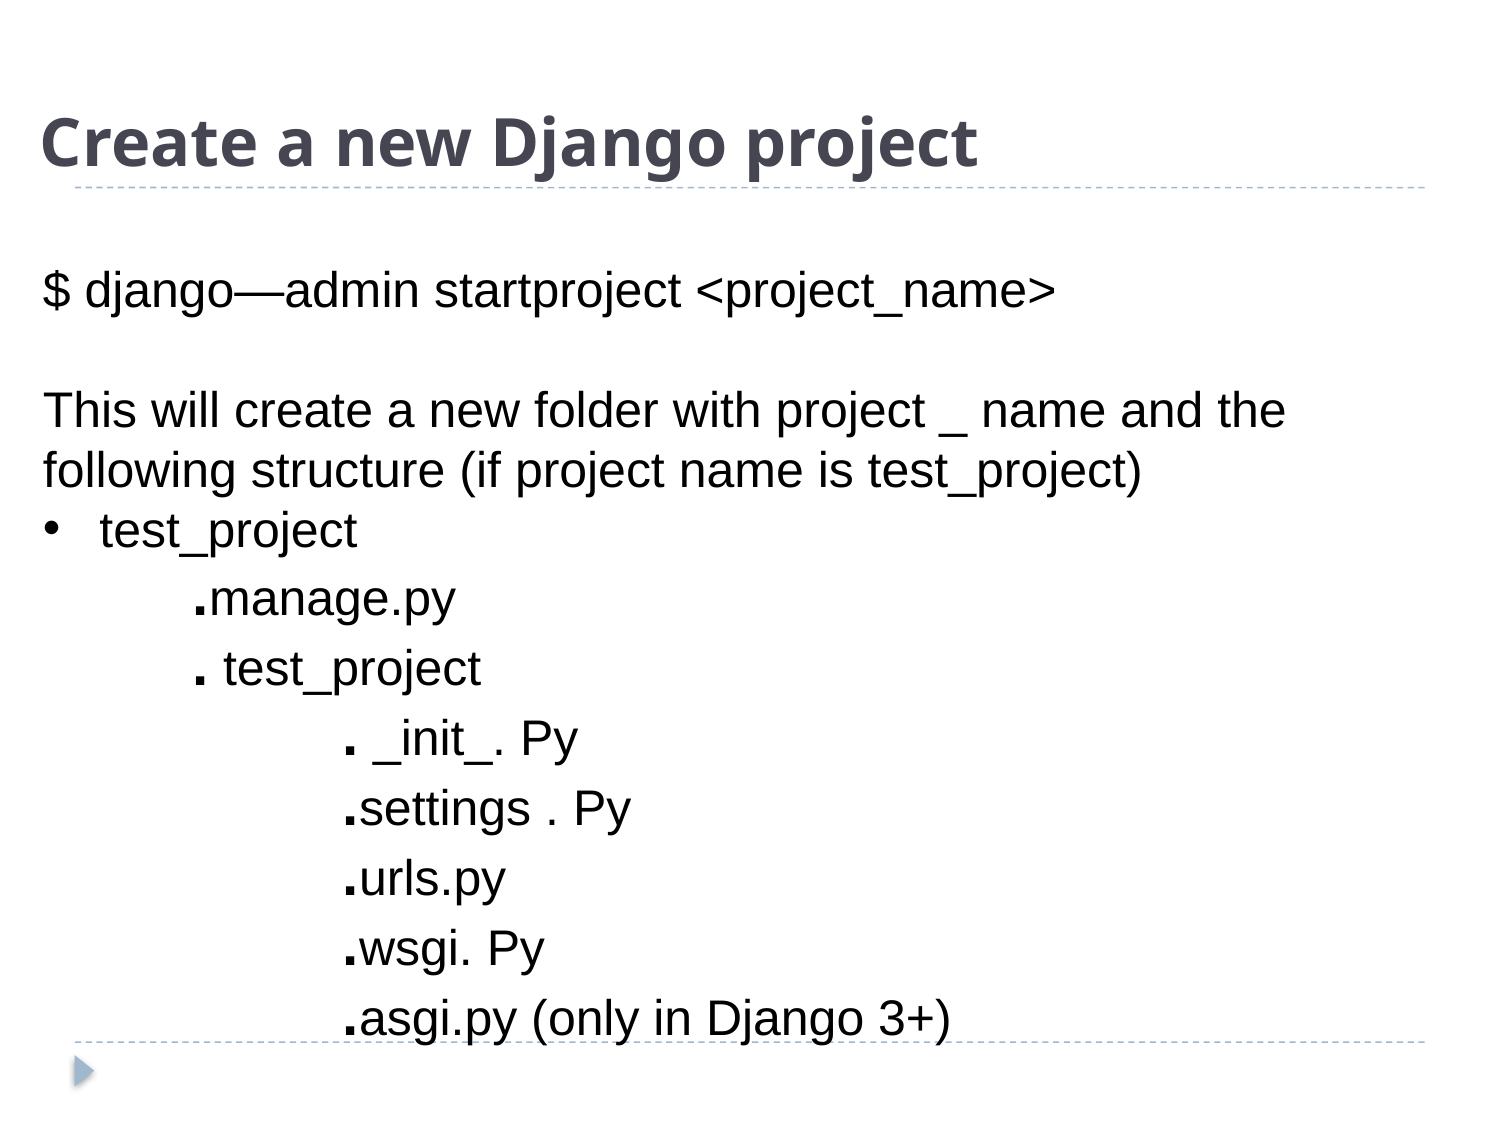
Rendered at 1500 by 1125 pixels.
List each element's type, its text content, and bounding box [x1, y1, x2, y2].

title Create a new Django project [24, 24, 1425, 188]
text_box $ django—admin startproject <project_name> This will create a new folder with project _ name and the following structure (if project name is test_project) test_project .manage.py . test_project . _init_. Py .settings . Py .urls.py .wsgi. Py .asgi.py (only in Django 3+) [28, 249, 1438, 1055]
